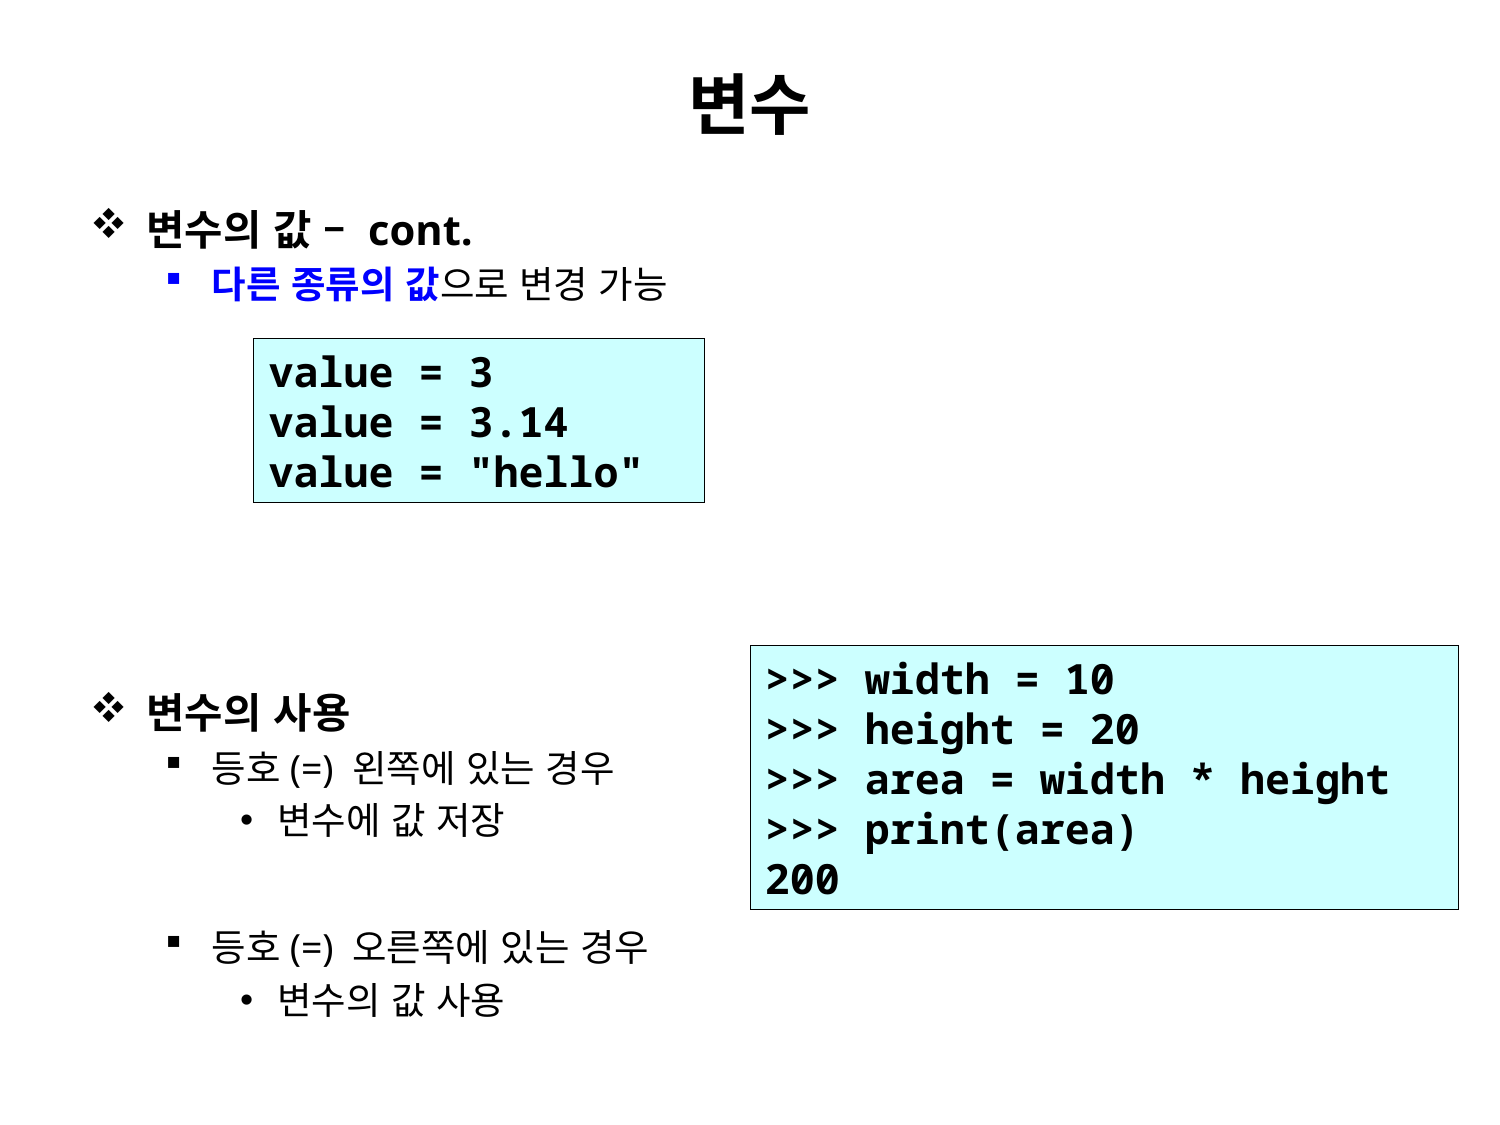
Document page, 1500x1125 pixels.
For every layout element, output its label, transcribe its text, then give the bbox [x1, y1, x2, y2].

text_box value = 3 value = 3.14 value = "hello" [253, 338, 705, 503]
list 변수의 값 – cont. 다른 종류의 값으로 변경 가능 변수의 사용 등호(=) 왼쪽에 있는 경우 변수에 값 저장 등호(=) 오른쪽에 있는 경우 변수의 값 사용 [75, 196, 1425, 1071]
title 변수 [75, 45, 1425, 161]
text_box >>> width = 10 >>> height = 20 >>> area = width * height >>> print(area) 200 [750, 645, 1459, 910]
